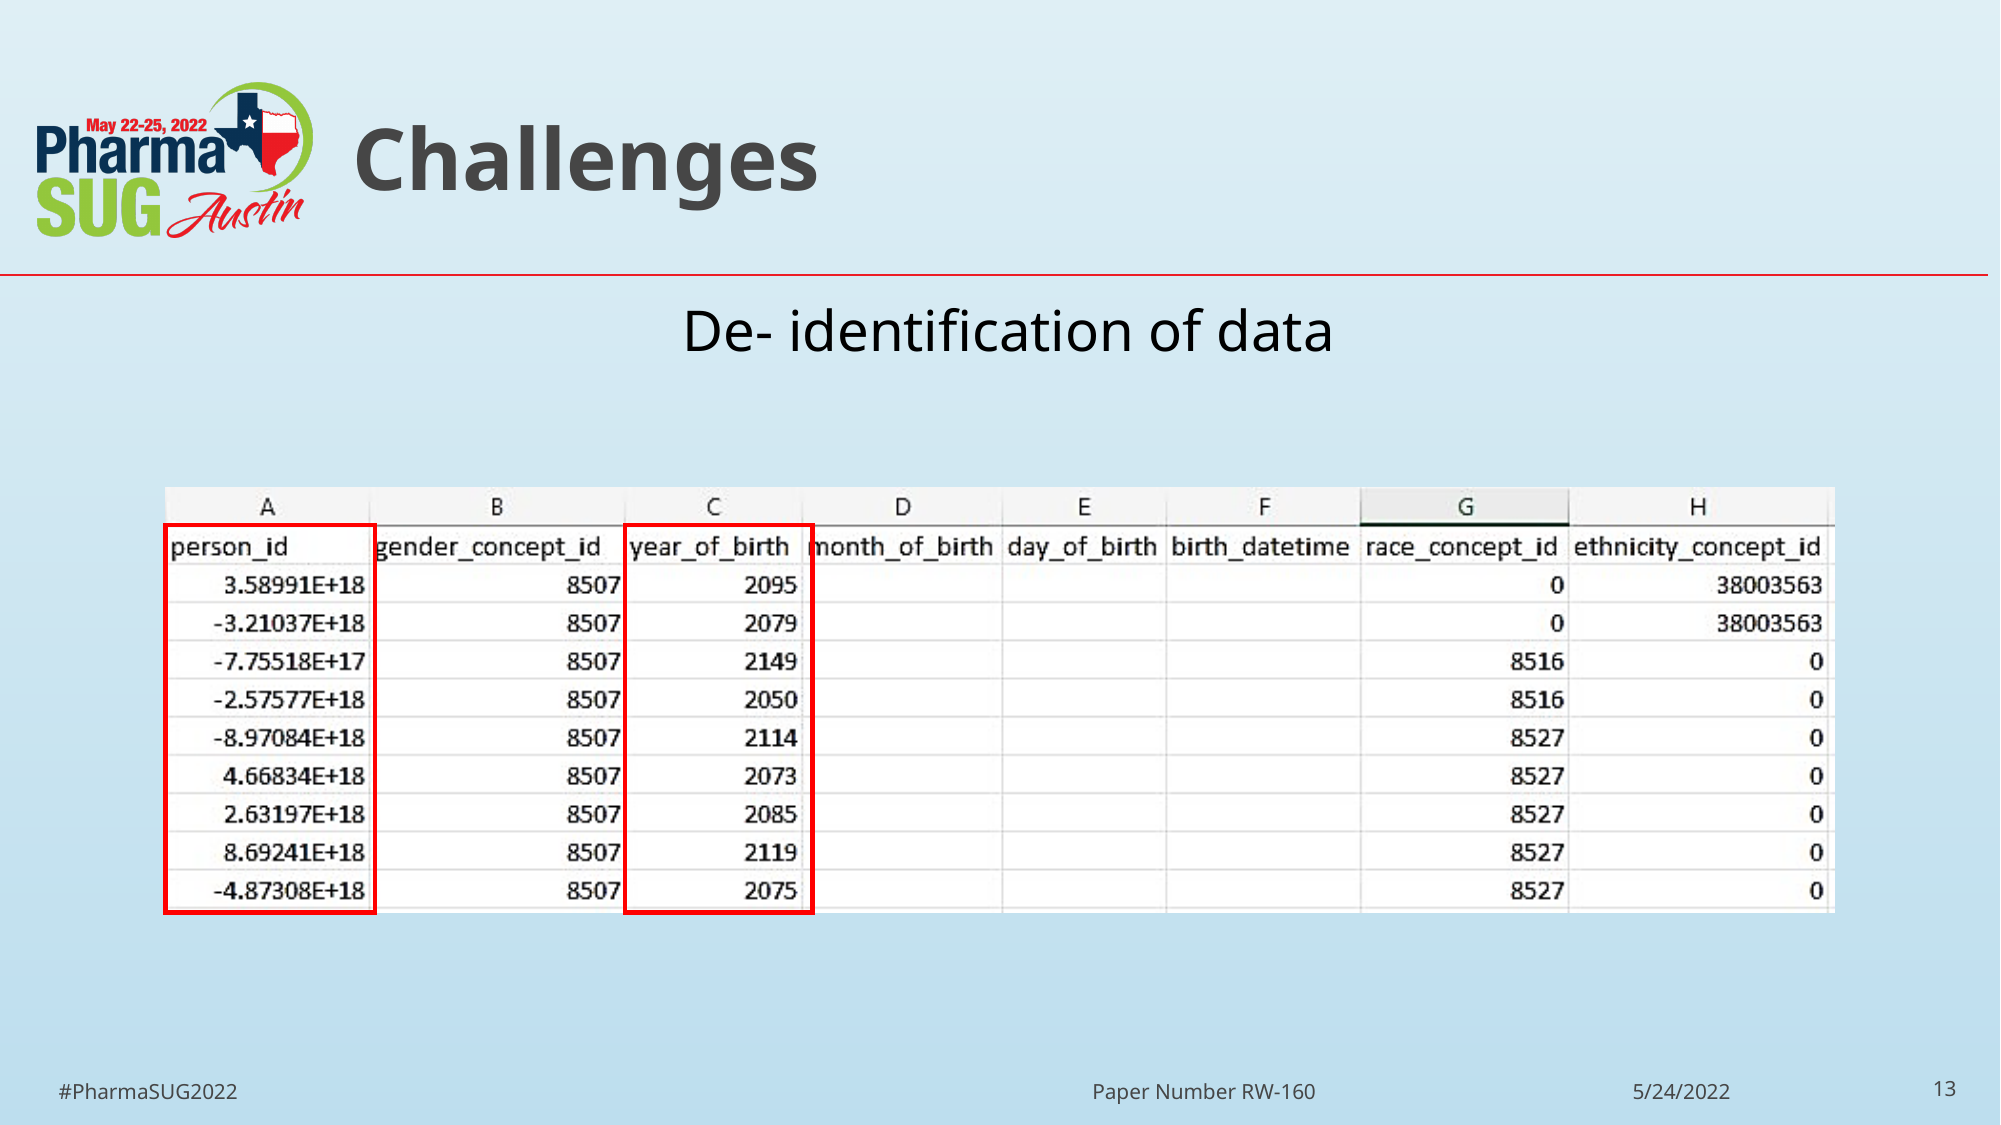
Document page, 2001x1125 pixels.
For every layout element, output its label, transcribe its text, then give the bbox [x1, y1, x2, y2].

title Challenges [337, 62, 1963, 250]
footer Paper Number RW-160 [957, 1051, 1450, 1112]
slide_number 13 [1891, 1051, 1972, 1112]
list De- identification of data [37, 287, 1963, 1034]
picture [37, 82, 313, 238]
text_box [165, 487, 1835, 913]
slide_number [1471, 1051, 1891, 1112]
